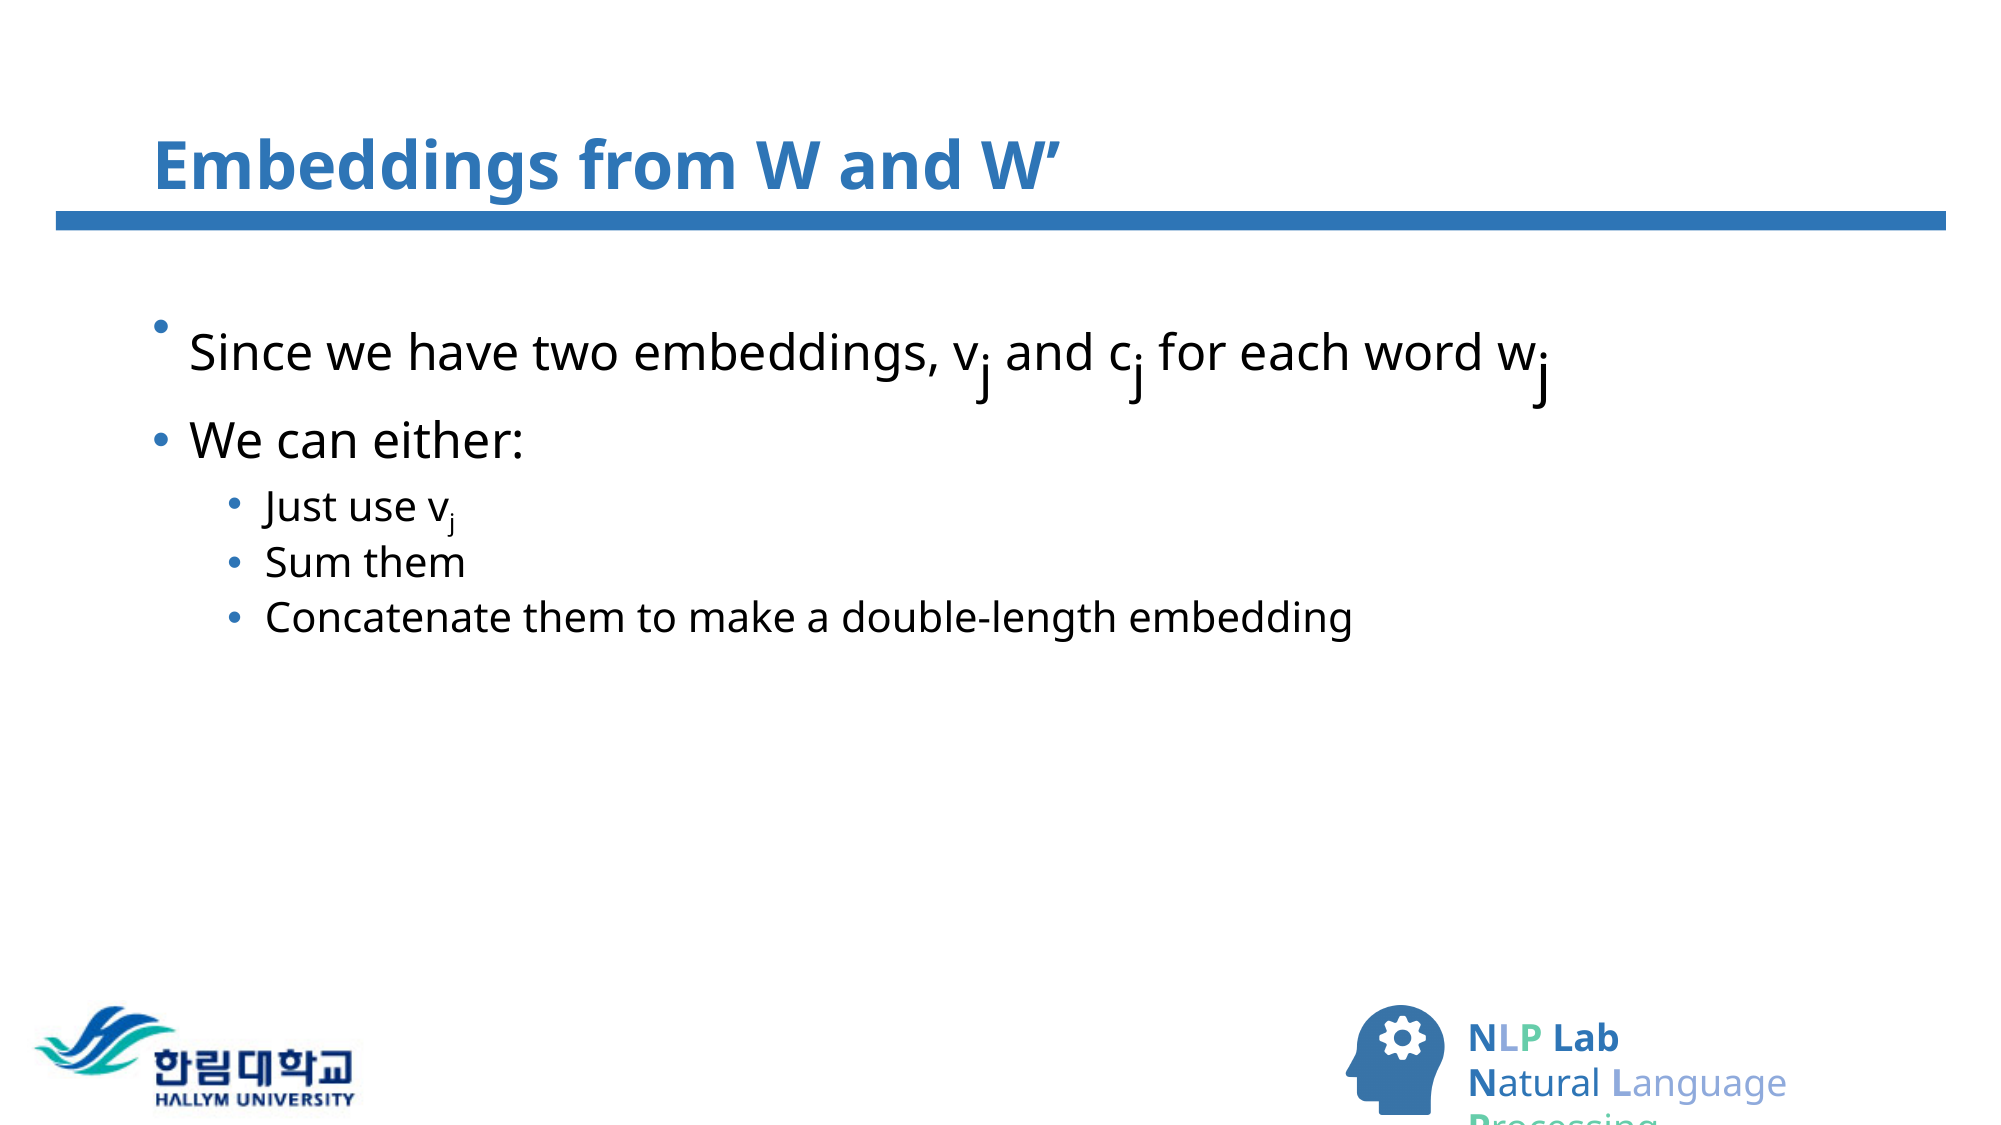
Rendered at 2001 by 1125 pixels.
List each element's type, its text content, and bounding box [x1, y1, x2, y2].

picture [27, 1000, 370, 1120]
list Since we have two embeddings, vj and cj for each word wj We can either: Just use vj Sum them Concatenate them to make a double-length embedding [137, 264, 1863, 987]
title Embeddings from W and W’ [137, 59, 1863, 212]
